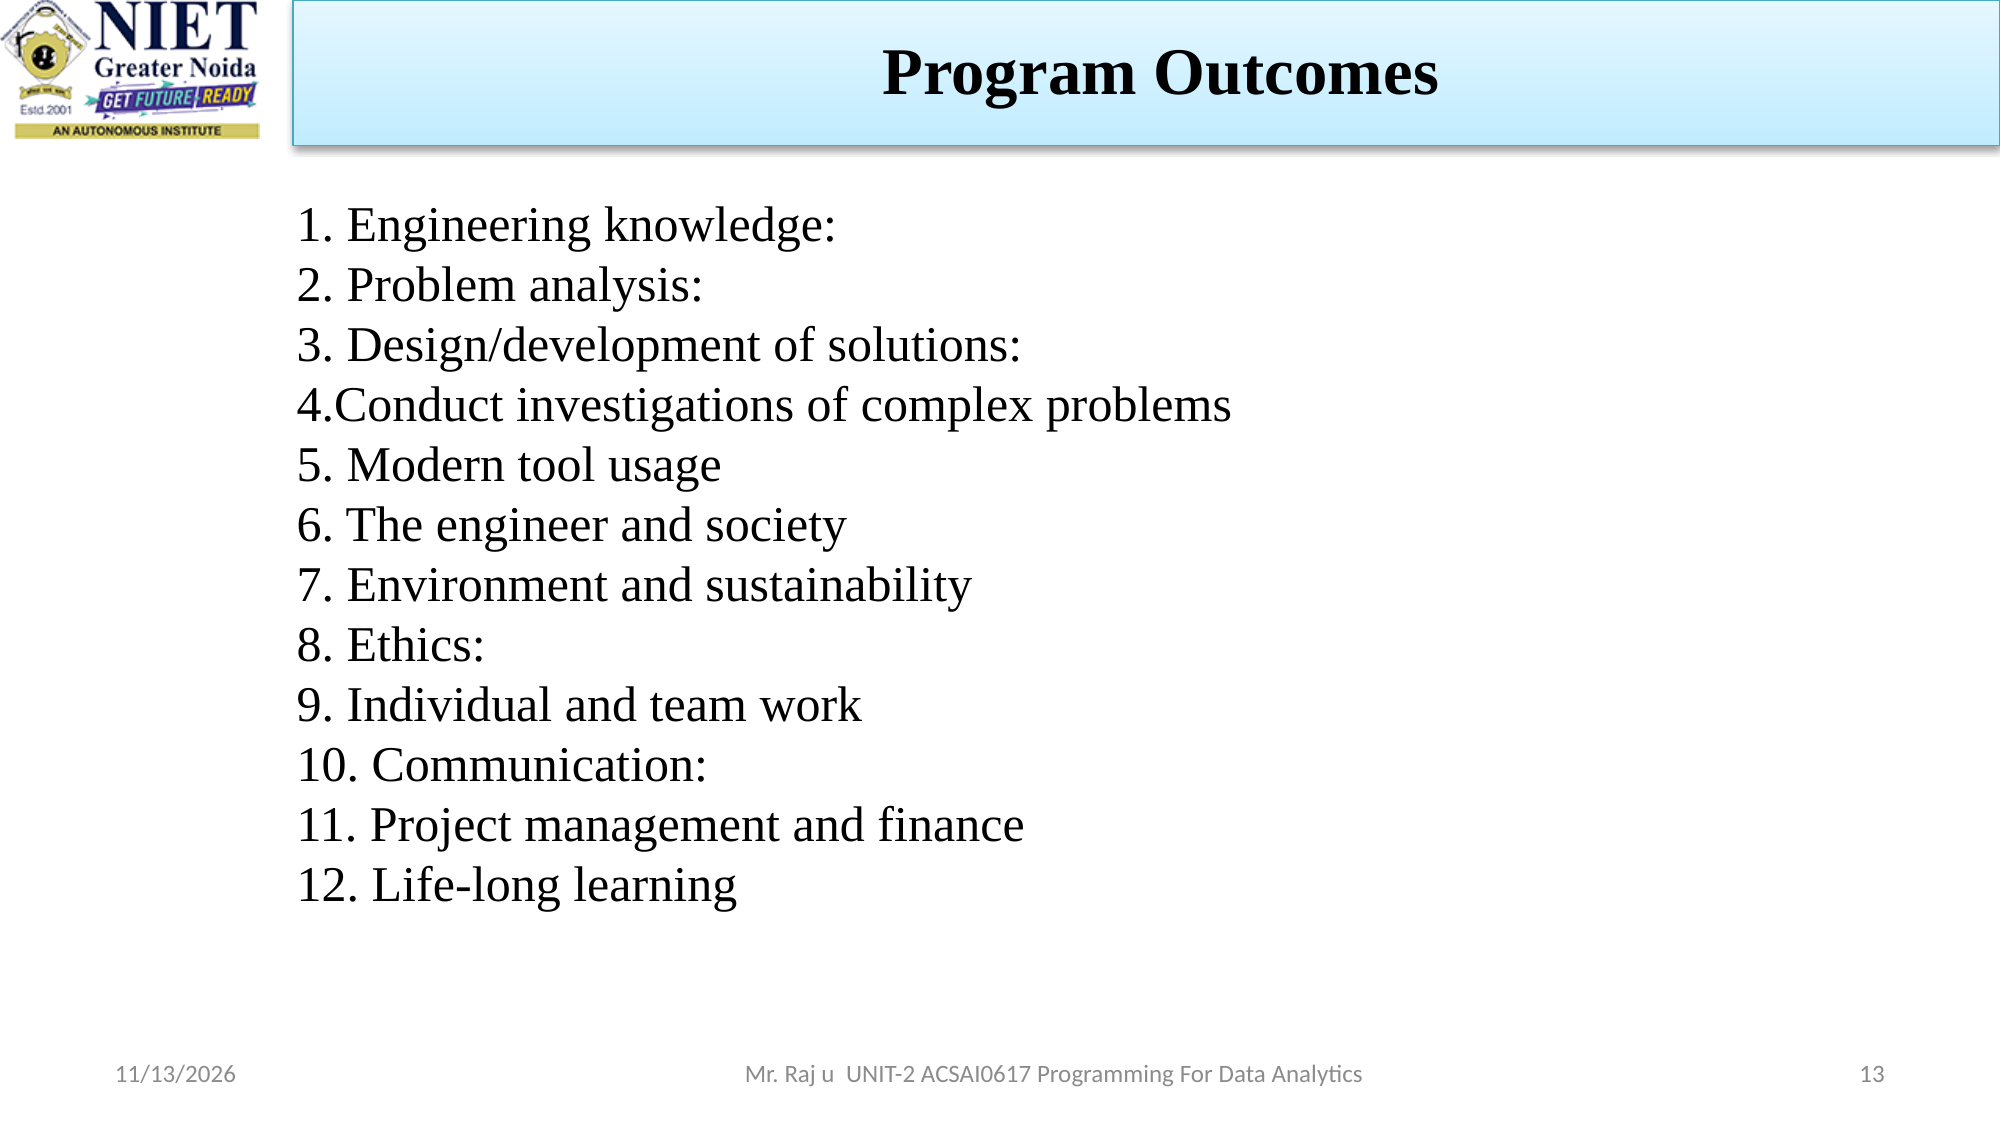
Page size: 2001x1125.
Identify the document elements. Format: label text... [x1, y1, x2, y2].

picture [0, 0, 260, 140]
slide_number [99, 1042, 566, 1103]
slide_number 13 [1433, 1042, 1900, 1103]
text_box 1. Engineering knowledge: 2. Problem analysis: 3. Design/development of solutions: 4.Conduct investigations of complex problems 5. Modern tool usage 6. The engineer and society 7. Environment and sustainability 8. Ethics: 9. Individual and team work 10. Communication: 11. Project management and finance 12. Life-long learning [281, 183, 1500, 919]
text_box Program Outcomes [292, 0, 2000, 146]
footer Mr. Raj u UNIT-2 ACSAI0617 Programming For Data Analytics [566, 1042, 1433, 1103]
